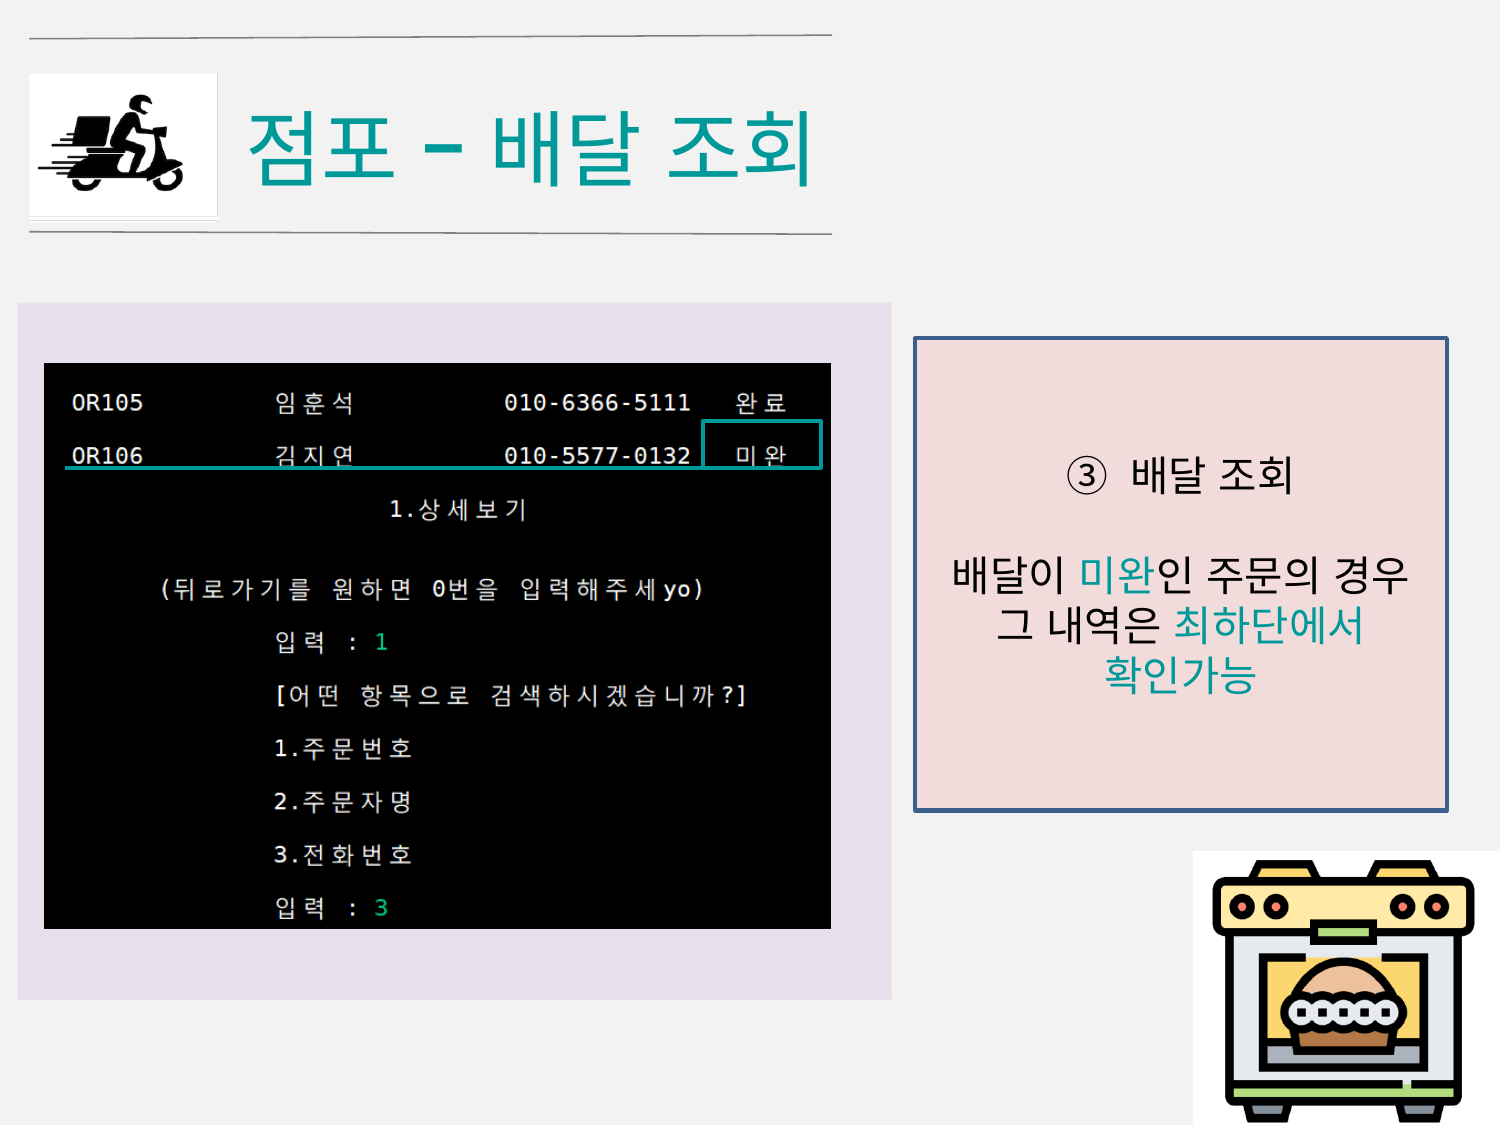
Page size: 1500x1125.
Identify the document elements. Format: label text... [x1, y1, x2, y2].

picture [29, 73, 219, 224]
text_box 점포 – 배달 조회 [230, 90, 1301, 205]
picture [1192, 851, 1500, 1125]
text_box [29, 34, 833, 39]
picture [44, 362, 831, 929]
text_box [16, 301, 894, 1002]
text_box ③ 배달 조회 배달이 미완인 주문의 경우 그 내역은 최하단에서 확인가능 [913, 336, 1449, 813]
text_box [29, 231, 833, 235]
